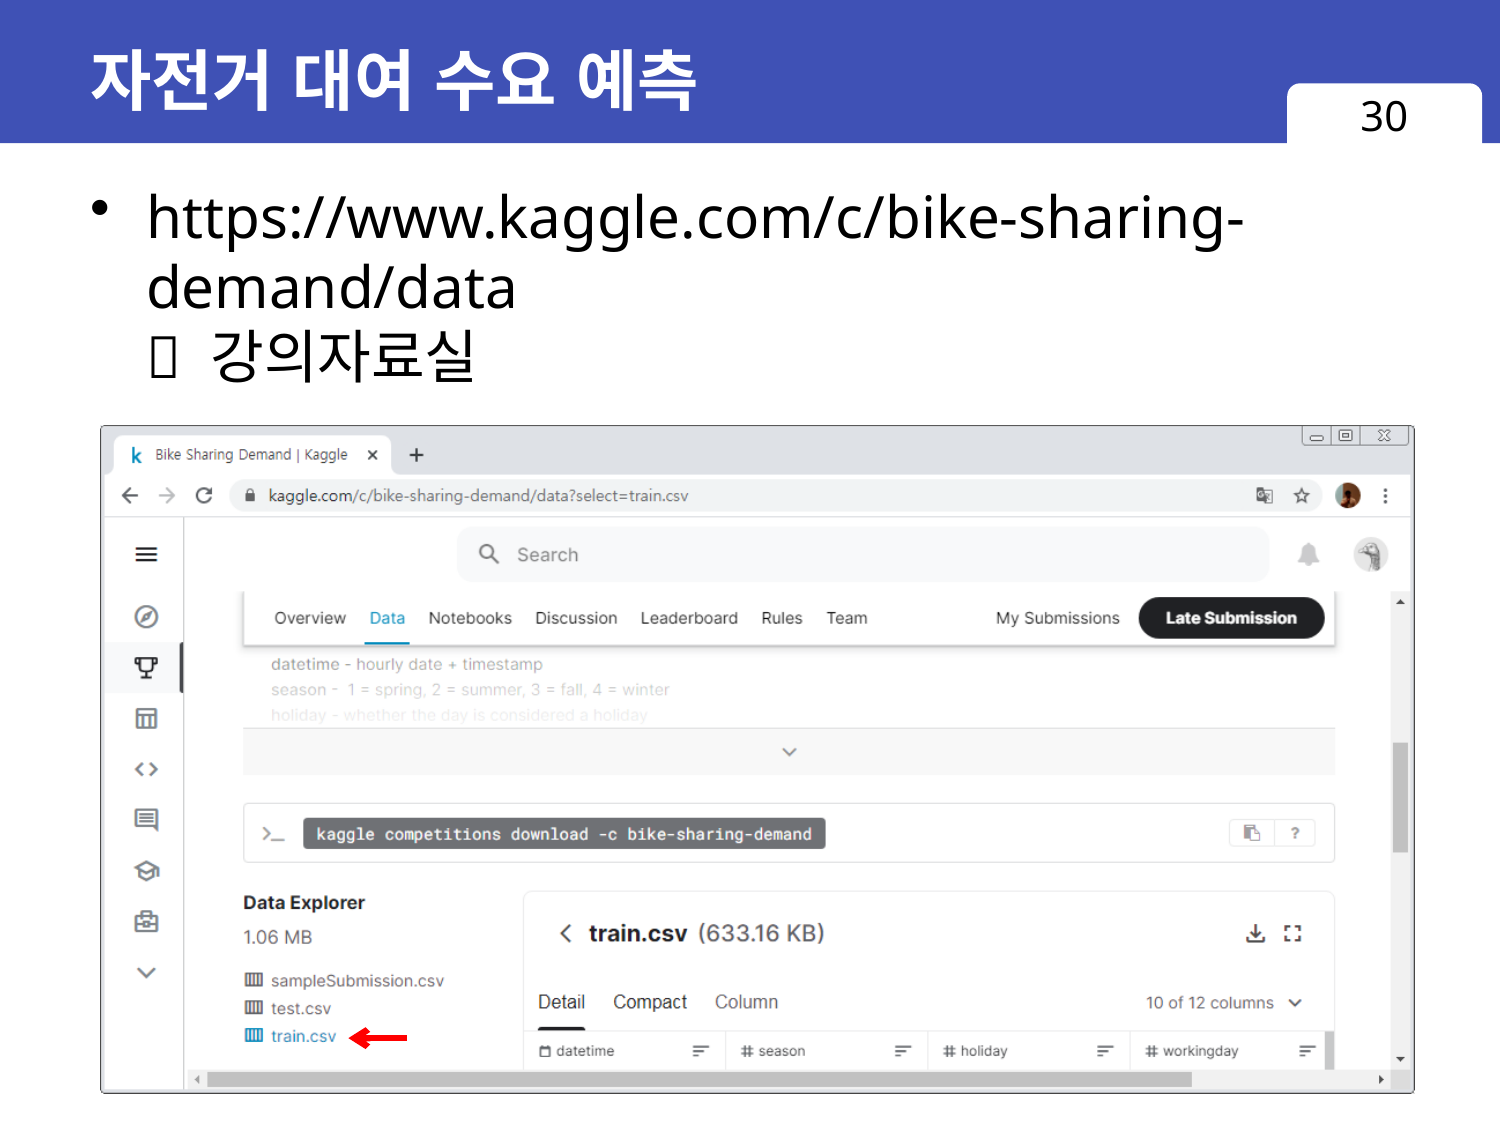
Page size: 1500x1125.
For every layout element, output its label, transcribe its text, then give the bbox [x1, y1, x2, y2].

list https://www.kaggle.com/c/bike-sharing-demand/data  강의자료실 [74, 172, 1483, 1095]
picture [100, 425, 1415, 1095]
title 자전거 대여 수요 예측 [74, 16, 1426, 141]
slide_number 30 [1286, 81, 1483, 161]
